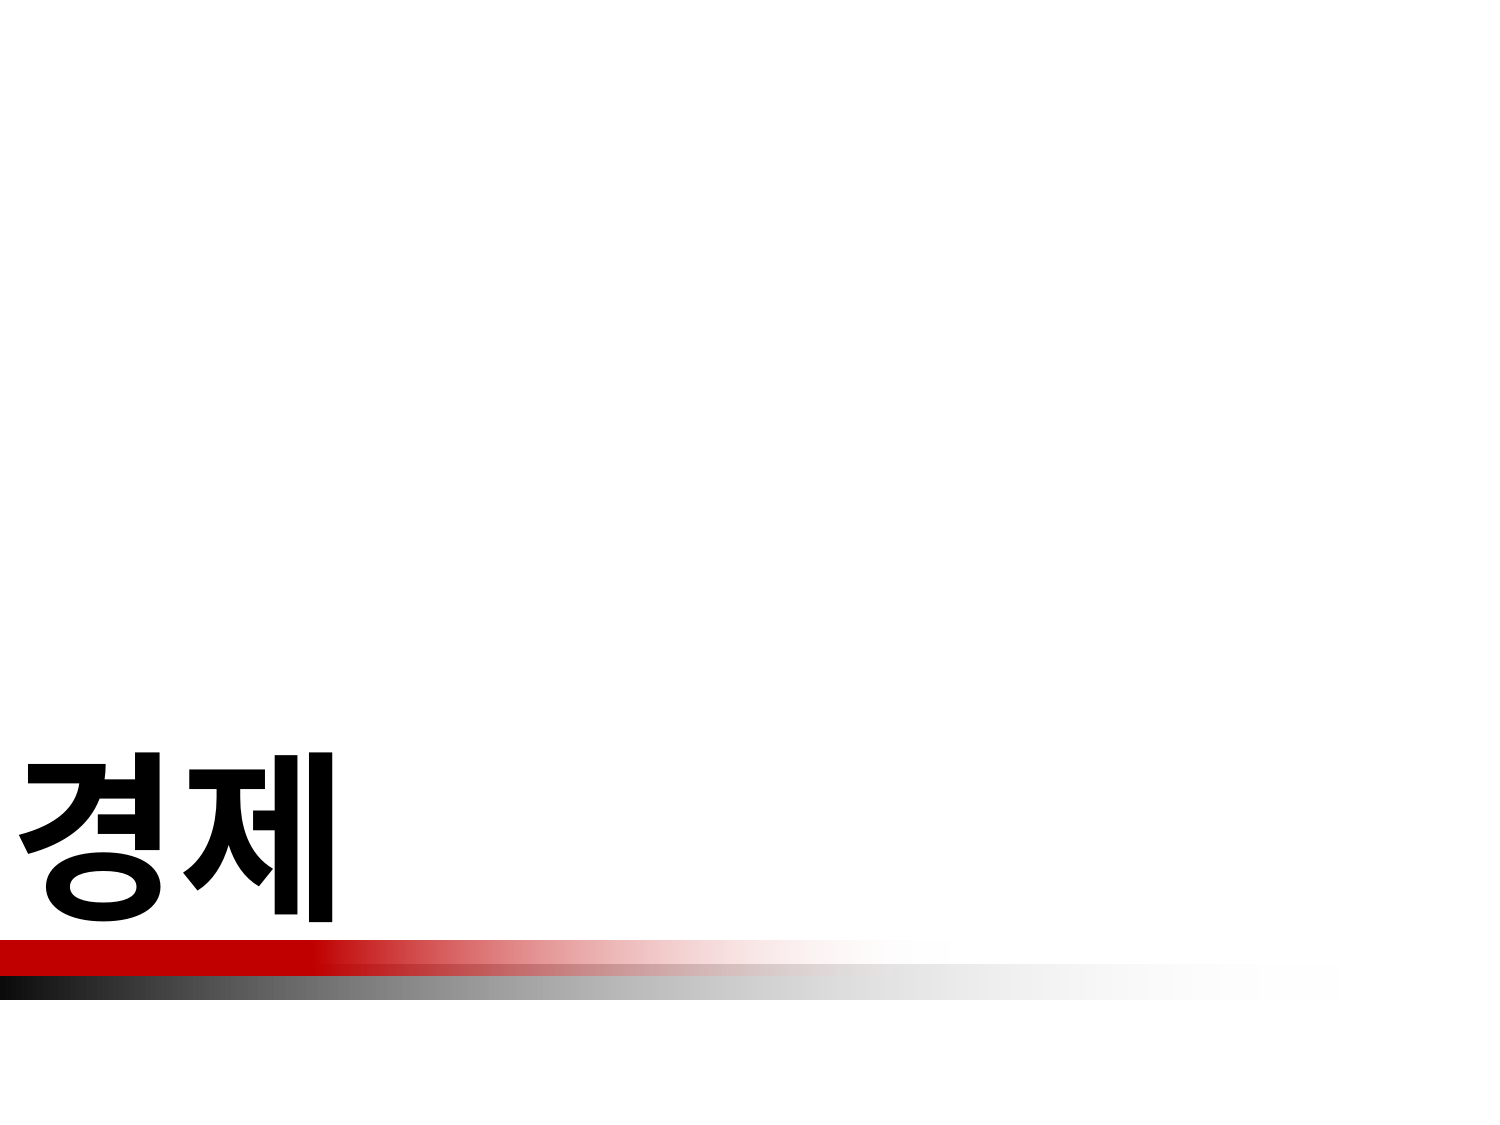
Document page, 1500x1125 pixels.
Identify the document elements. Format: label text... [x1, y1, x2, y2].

text_box [0, 938, 953, 978]
text_box [0, 962, 1343, 1002]
text_box 경제 [0, 715, 363, 951]
